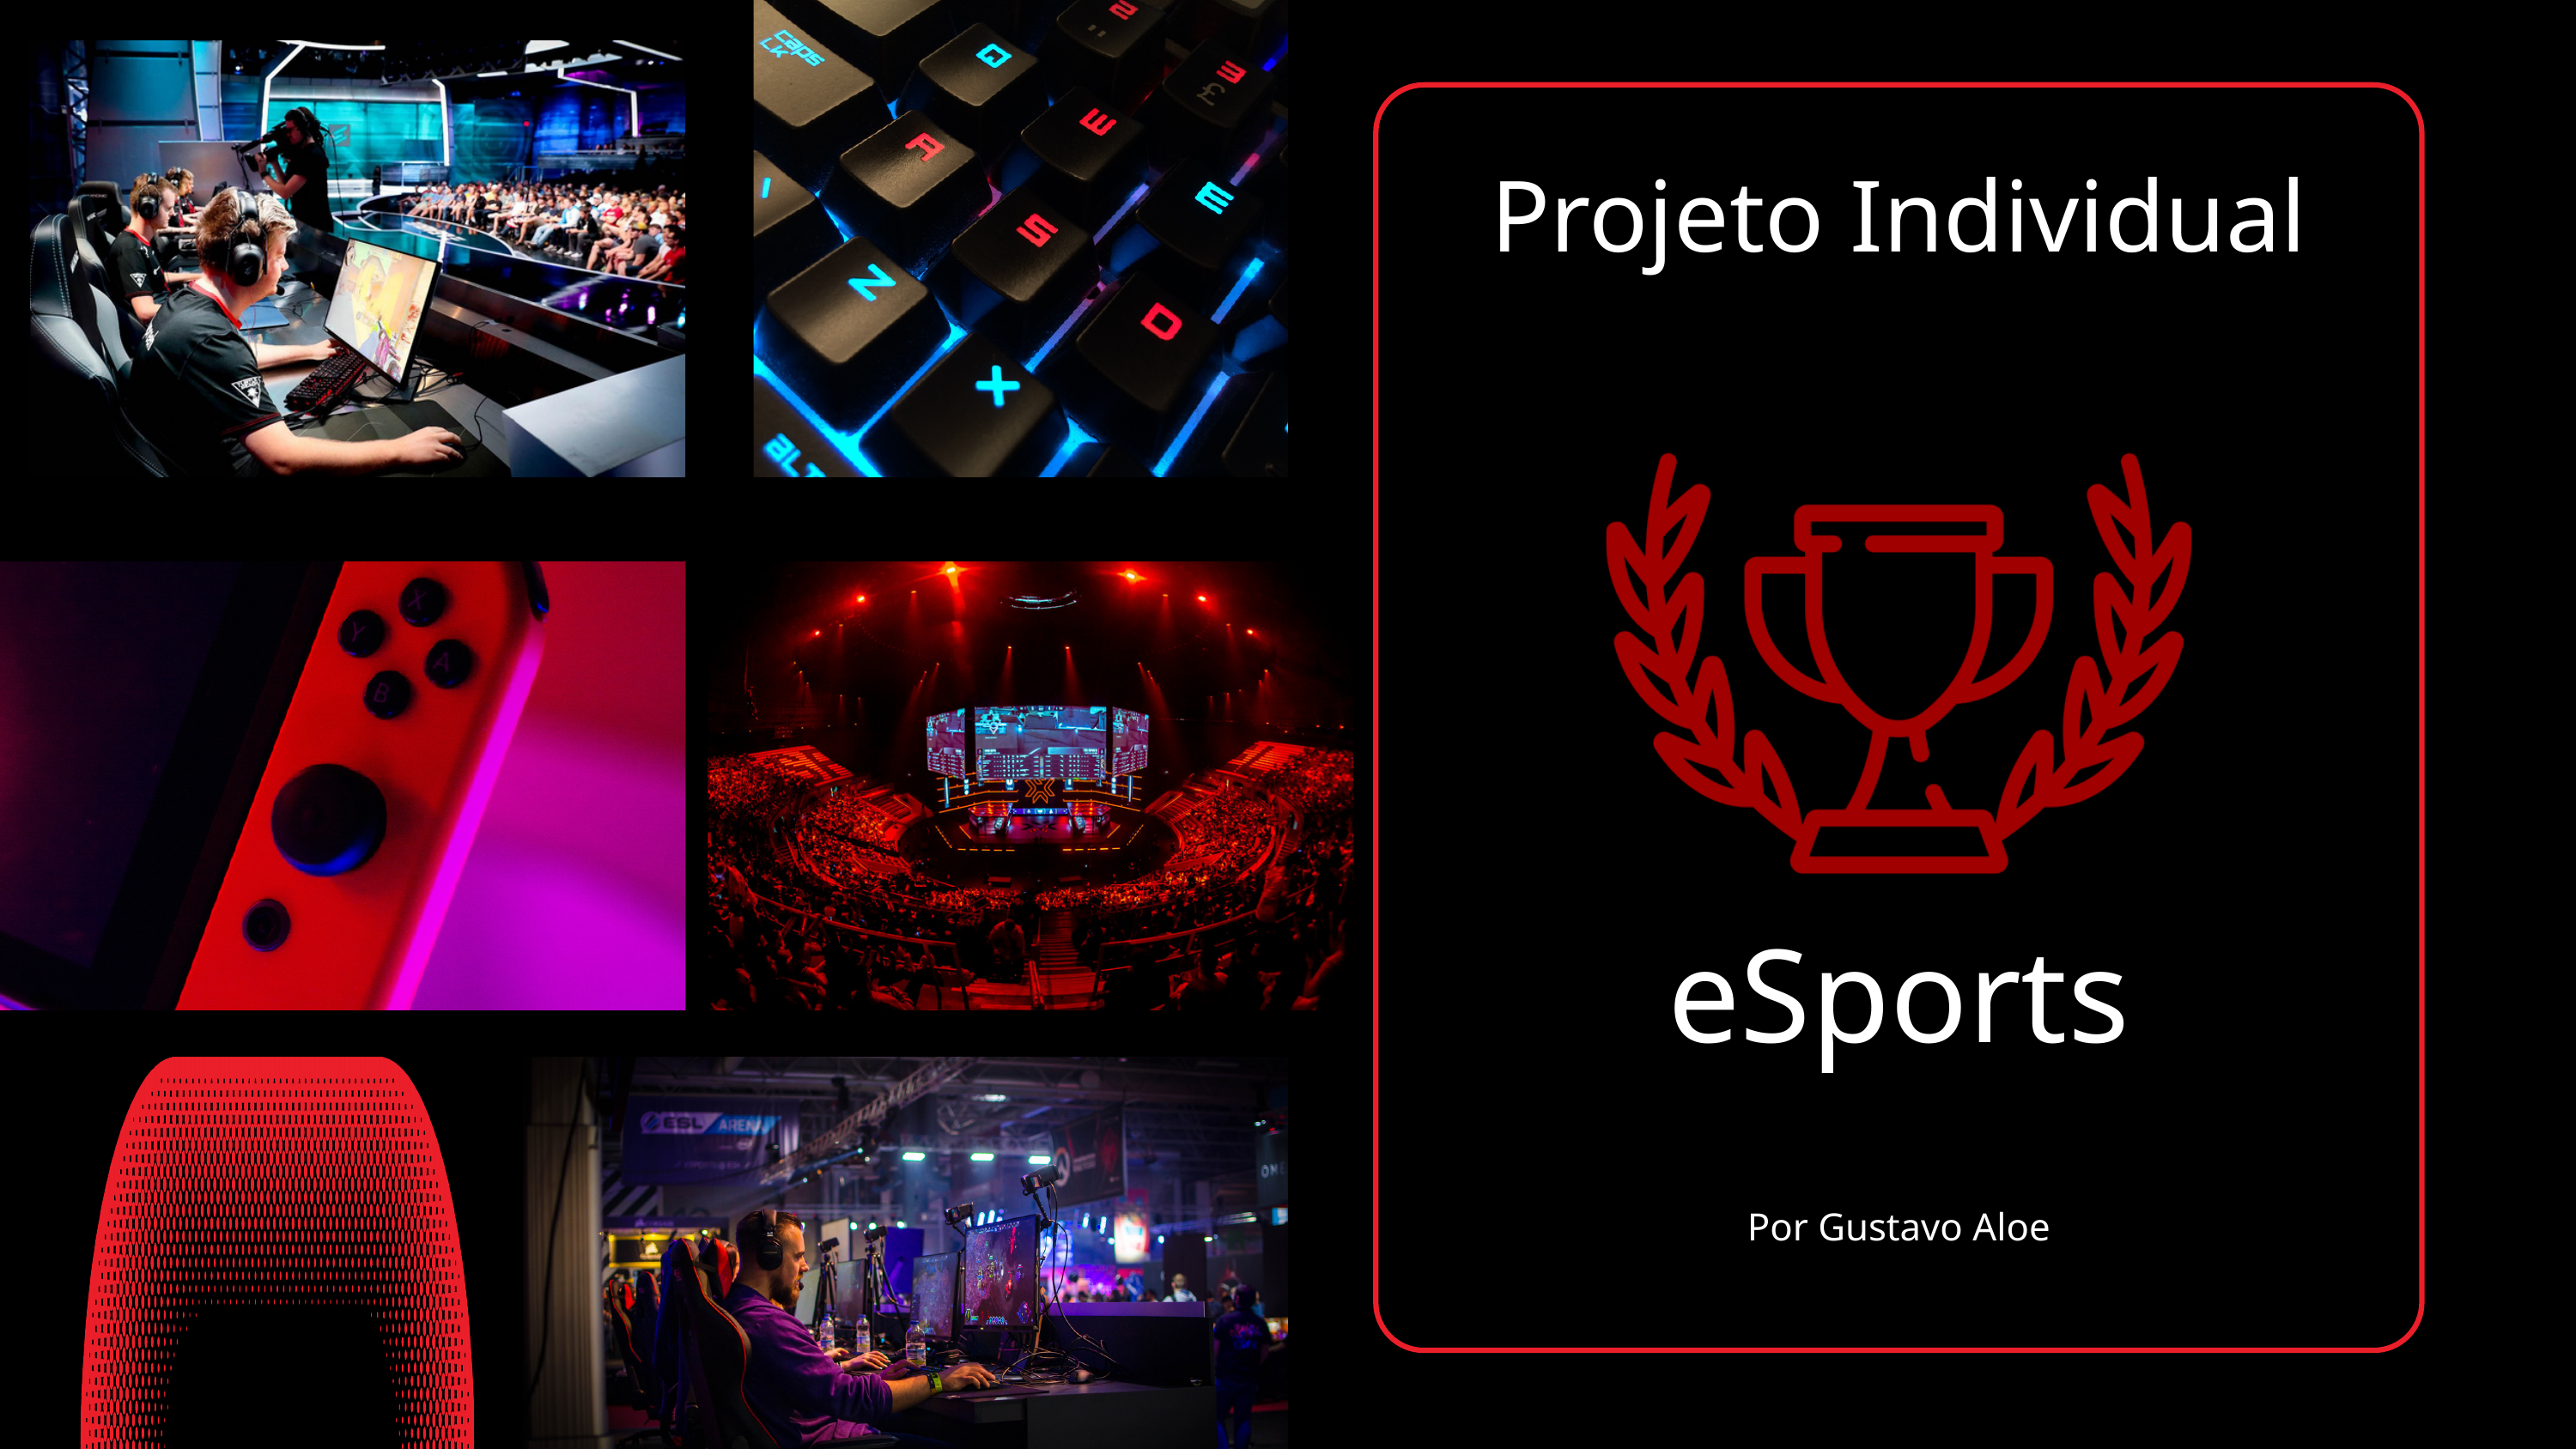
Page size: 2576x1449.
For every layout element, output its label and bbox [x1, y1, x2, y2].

text_box [80, 1057, 475, 1449]
text_box [0, 561, 686, 1011]
text_box [708, 561, 1354, 1011]
text_box [1376, 84, 2422, 1351]
text_box [753, 0, 1289, 478]
text_box [30, 40, 686, 477]
text_box [522, 1057, 1289, 1449]
